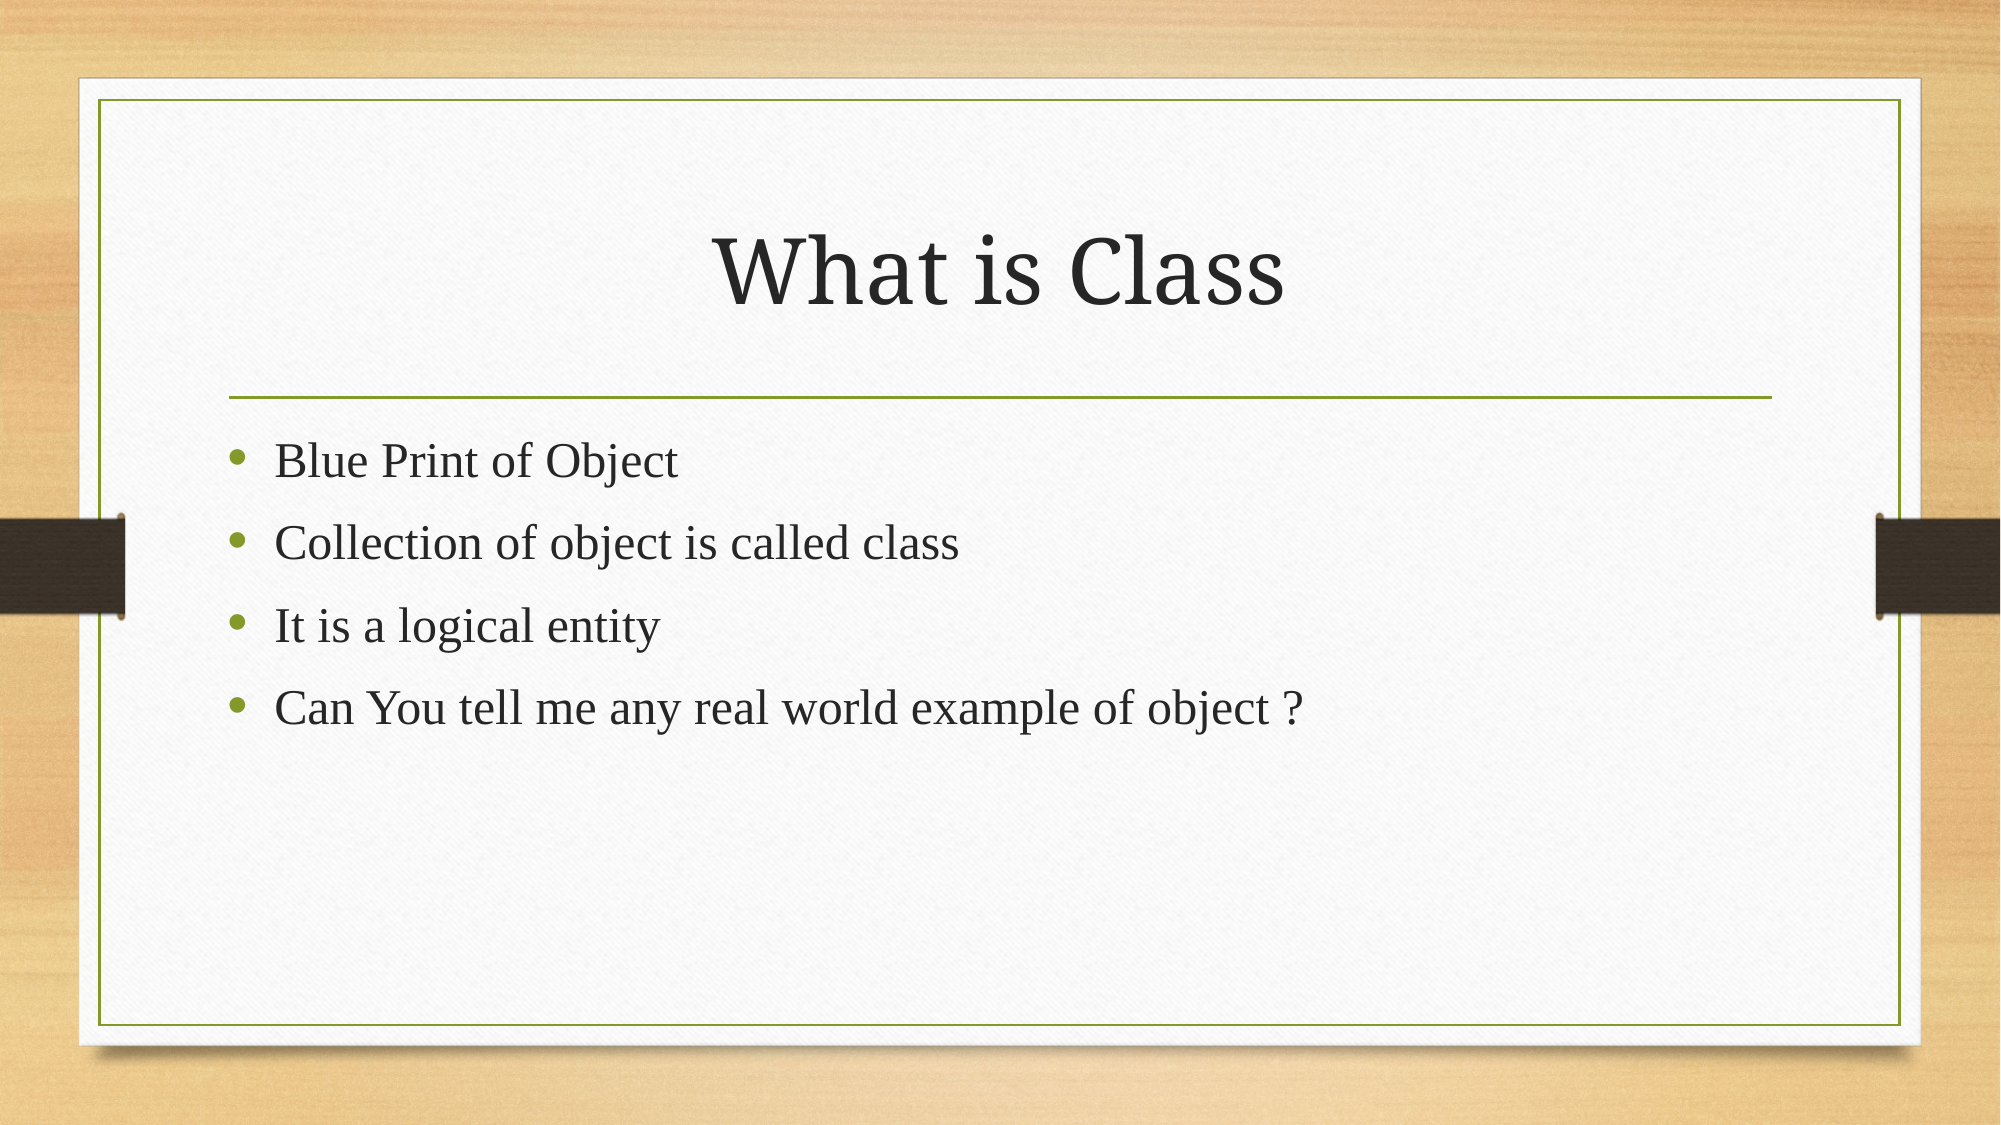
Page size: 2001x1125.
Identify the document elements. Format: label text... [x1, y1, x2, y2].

picture [0, 0, 2001, 1125]
list Blue Print of Object Collection of object is called class It is a logical entity Can You tell me any real world example of object ? [212, 419, 1788, 964]
title What is Class [212, 161, 1788, 375]
